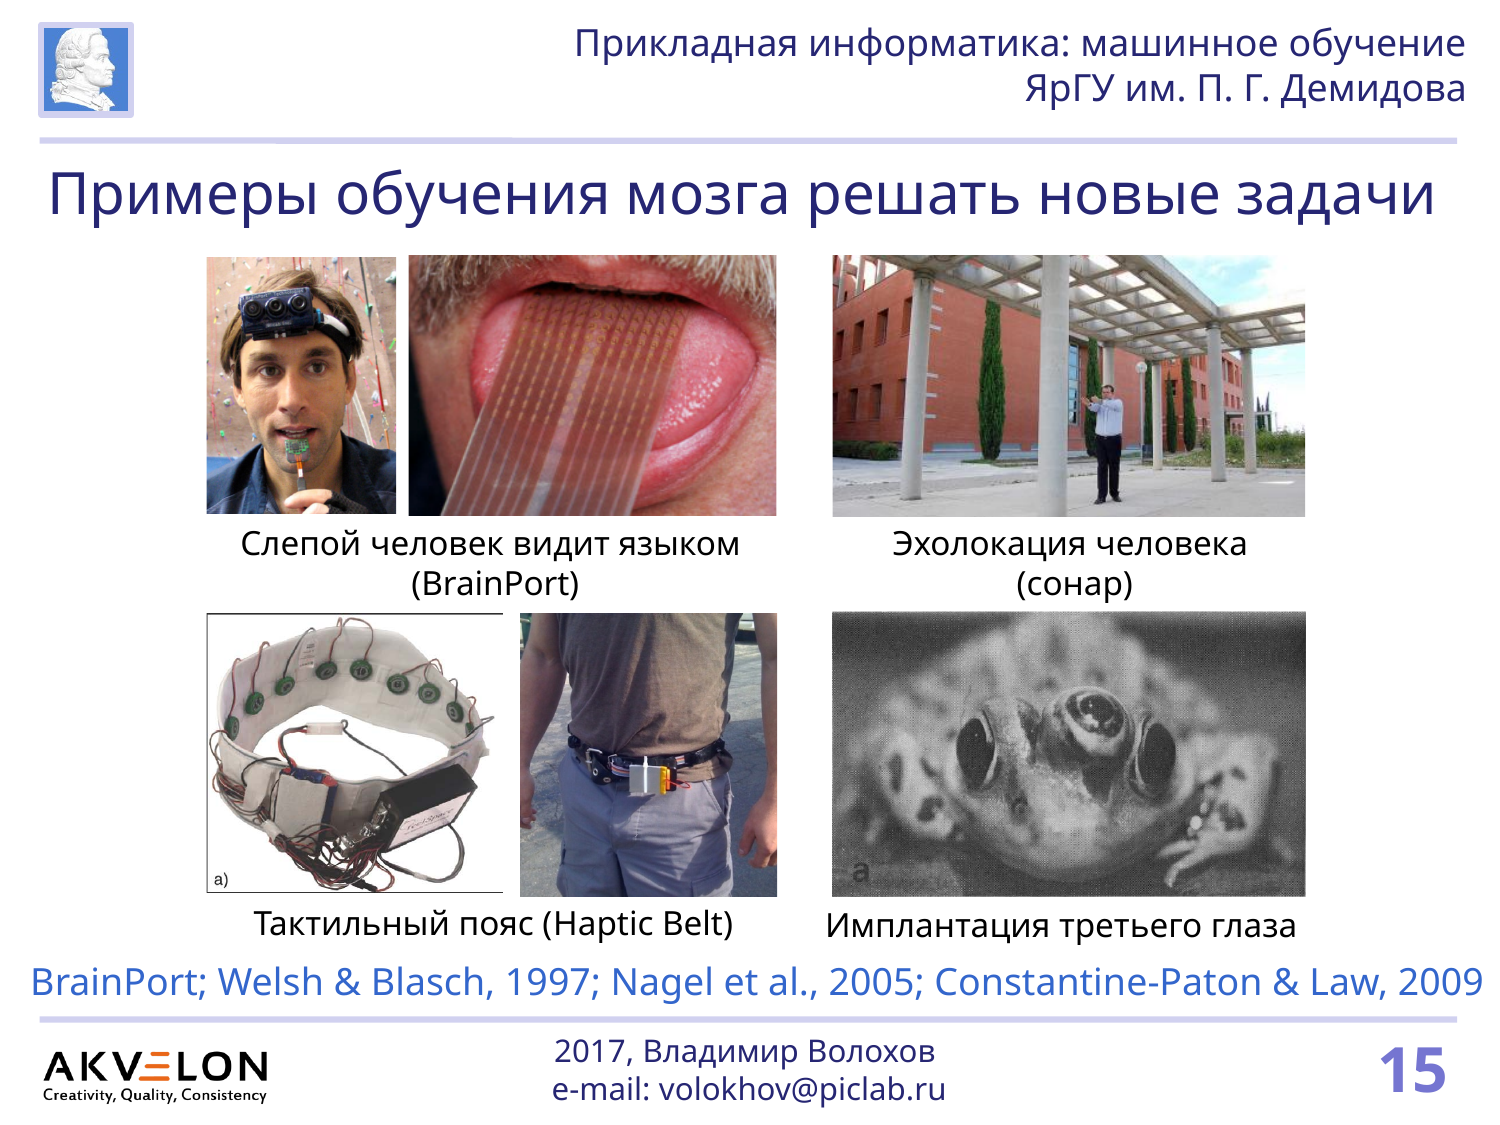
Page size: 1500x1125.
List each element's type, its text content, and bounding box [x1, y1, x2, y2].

picture [832, 255, 1306, 517]
text_box Прикладная информатика: машинное обучение ЯрГУ им. П. Г. Демидова [559, 11, 1482, 116]
text_box Примеры обучения мозга решать новые задачи [11, 149, 1489, 234]
picture [39, 23, 131, 117]
text_box Тактильный пояс (Haptic Belt) [238, 906, 748, 950]
footer 2017, Владимир Волохов e-mail: volokhov@piclab.ru [526, 1031, 973, 1107]
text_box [206, 255, 777, 516]
text_box Имплантация третьего глаза [810, 896, 1313, 950]
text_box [206, 613, 778, 897]
picture [40, 1047, 268, 1107]
text_box Слепой человек видит языком (BrainPort) [225, 524, 766, 610]
text_box Эхолокация человека (сонар) [820, 515, 1329, 610]
text_box BrainPort; Welsh & Blasch, 1997; Nagel et al., 2005; Constantine-Paton & Law, 2009 [0, 950, 1500, 1011]
picture [832, 611, 1306, 897]
text_box 15 [1362, 1022, 1464, 1113]
